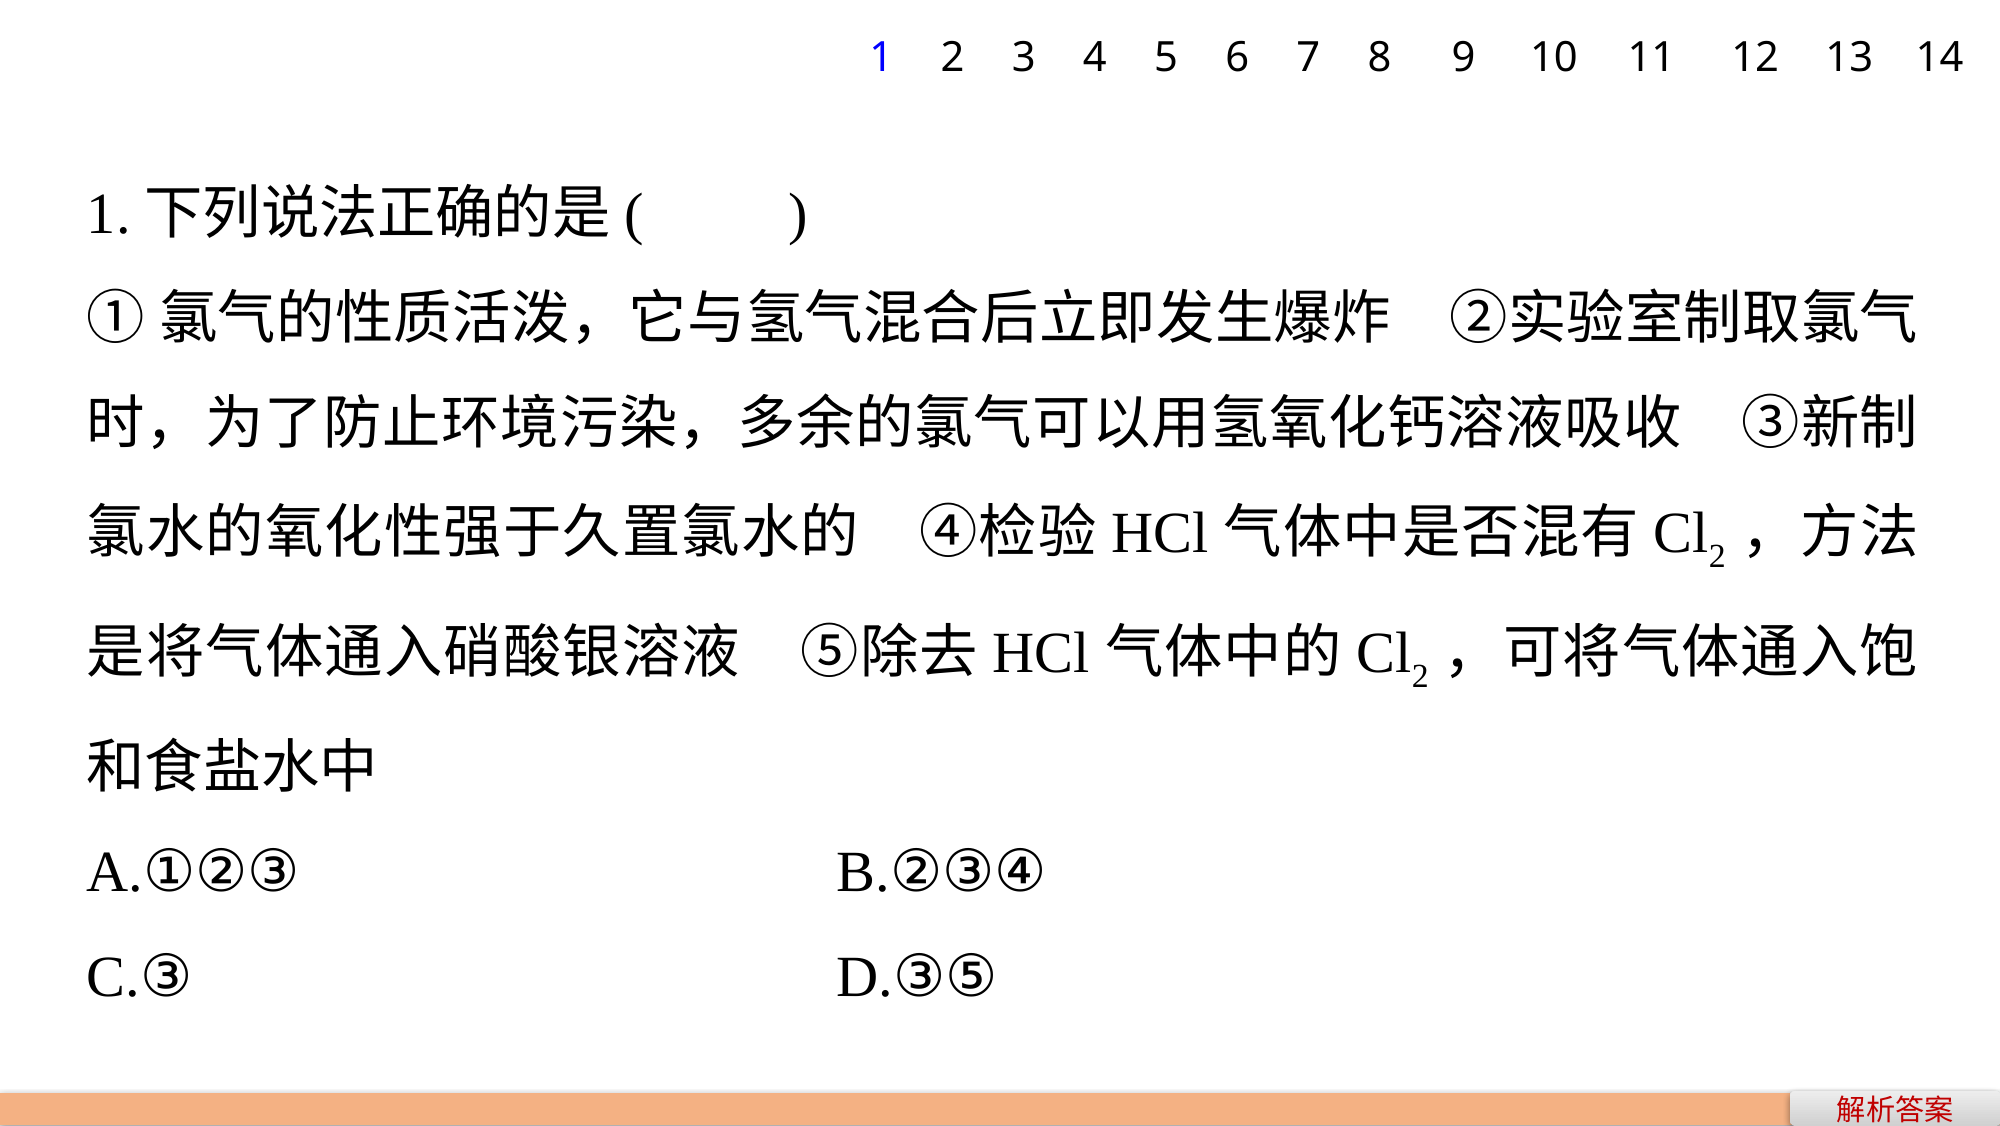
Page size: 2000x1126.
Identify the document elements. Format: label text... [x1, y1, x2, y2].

text_box 解析答案 [1788, 1089, 2000, 1126]
text_box 14 [1905, 7, 1984, 102]
text_box 8 [1352, 7, 1412, 102]
text_box 12 [1707, 7, 1800, 102]
text_box 11 [1610, 7, 1696, 102]
text_box 13 [1811, 7, 1894, 102]
text_box 1.下列说法正确的是( ) ①氯气的性质活泼，它与氢气混合后立即发生爆炸 ②实验室制取氯气时，为了防止环境污染，多余的氯气可以用氢氧化钙溶液吸收 ③新制氯水的氧化性强于久置氯水的 ④检验HCl气体中是否混有Cl2，方法是将气体通入硝酸银溶液 ⑤除去HCl气体中的Cl2，可将气体通入饱和食盐水中 A.①②③ B.②③④ C.③ D.③⑤ [72, 132, 1933, 1016]
text_box 4 [1067, 7, 1127, 102]
text_box 2 [925, 7, 985, 102]
text_box 9 [1423, 7, 1496, 102]
text_box 1 [854, 7, 914, 102]
text_box 6 [1210, 7, 1270, 102]
text_box [0, 1092, 1787, 1126]
text_box 7 [1281, 7, 1341, 102]
text_box 5 [1139, 7, 1199, 102]
text_box 10 [1507, 7, 1599, 102]
text_box 3 [996, 7, 1056, 102]
